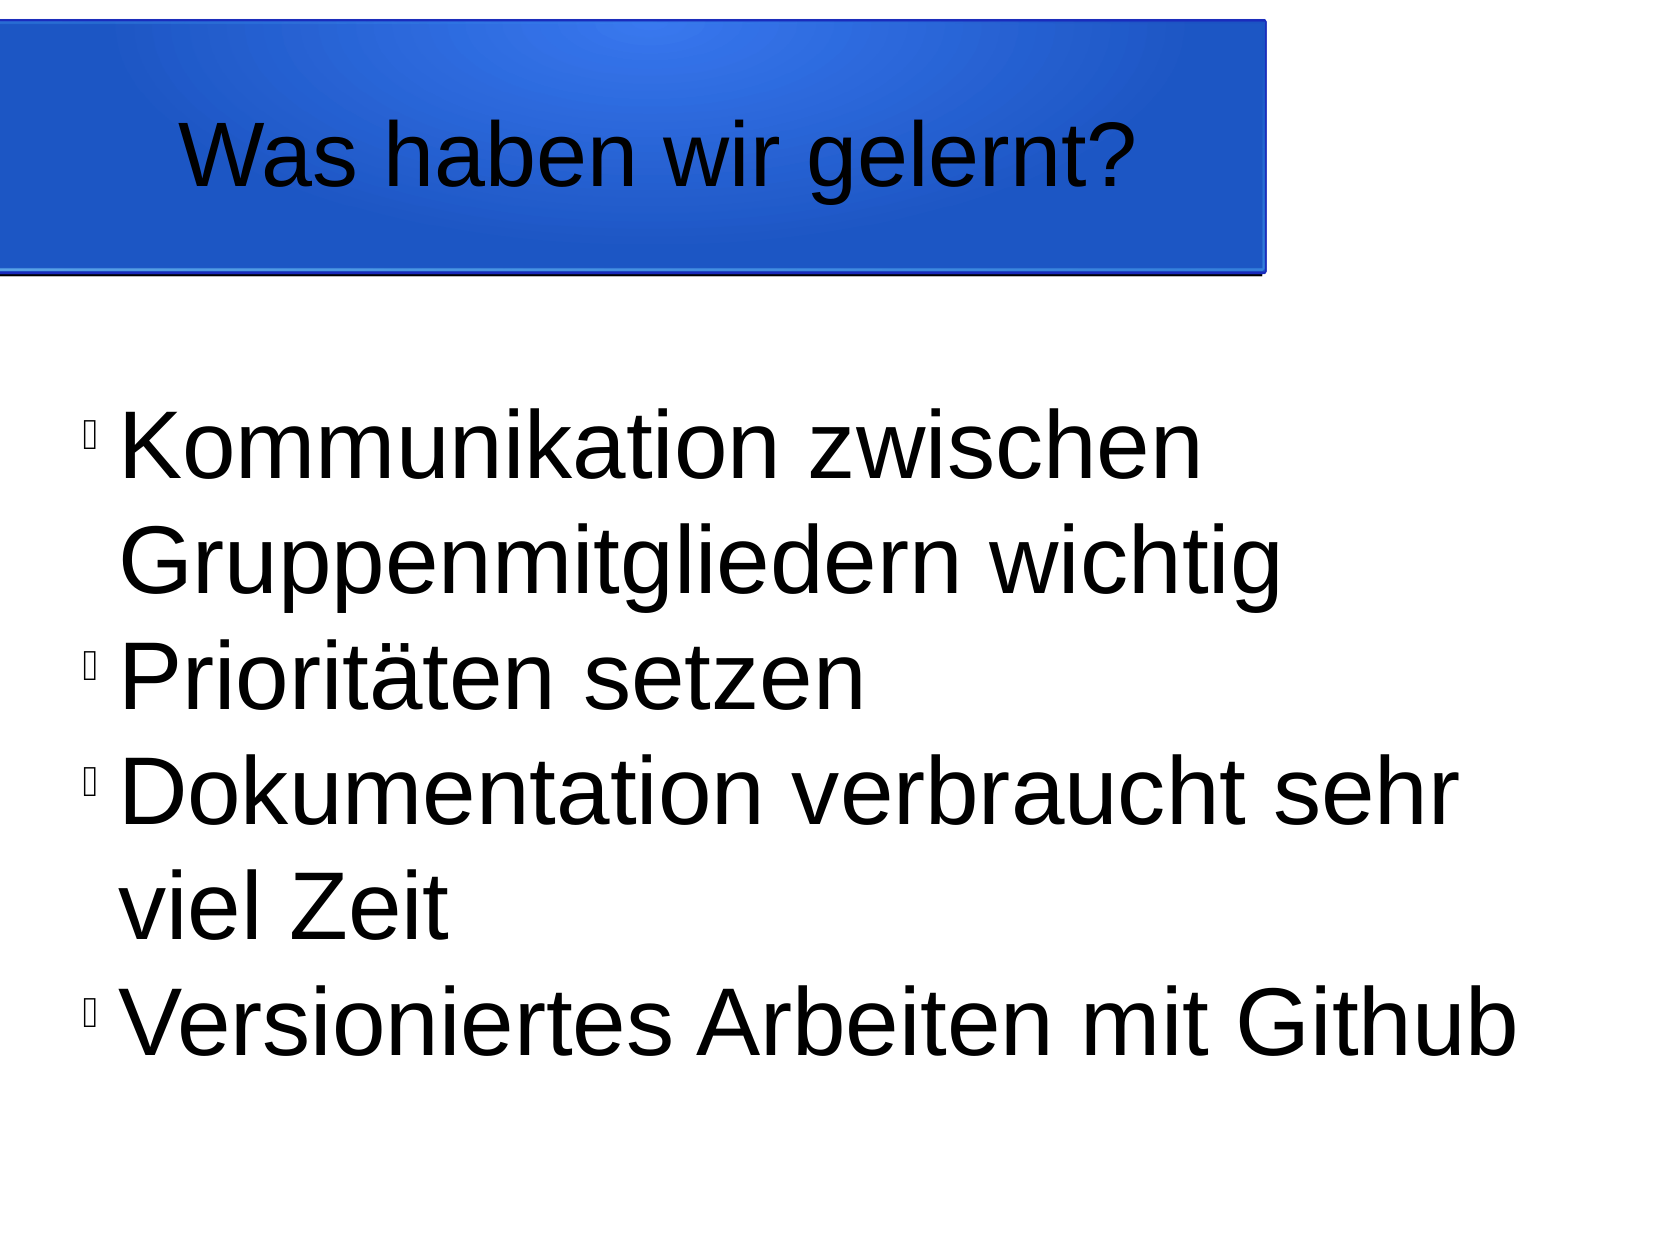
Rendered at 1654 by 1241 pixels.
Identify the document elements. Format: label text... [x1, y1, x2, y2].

text_box Was haben wir gelernt? [82, 47, 1235, 252]
picture [0, 17, 1270, 282]
text_box Kommunikation zwischen Gruppenmitgliedern wichtig Prioritäten setzen Dokumentation verbraucht sehr viel Zeit Versioniertes Arbeiten mit Github [82, 381, 1571, 1101]
